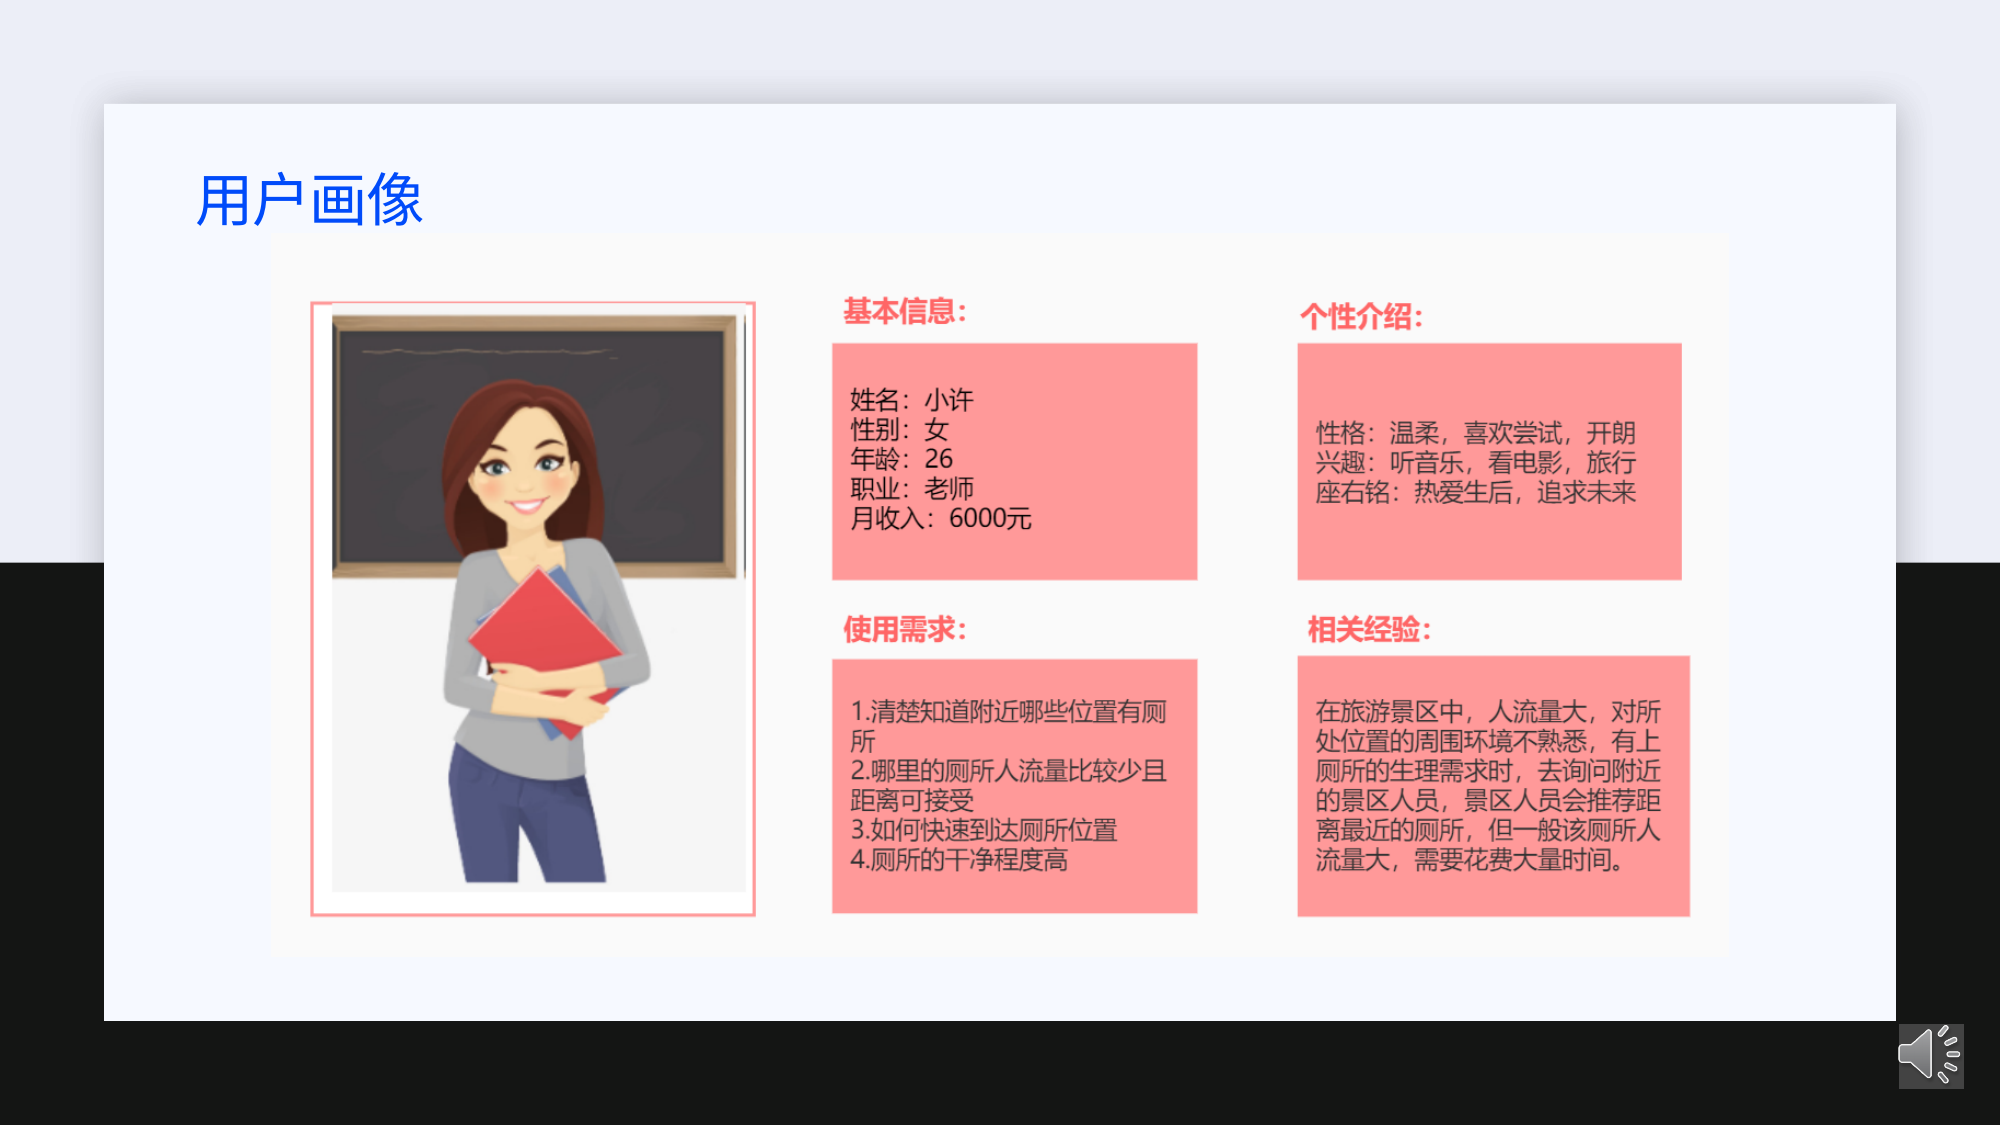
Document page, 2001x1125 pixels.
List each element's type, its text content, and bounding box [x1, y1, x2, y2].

title 用户画像 [180, 154, 1830, 251]
picture [1897, 1022, 1966, 1091]
picture [270, 233, 1730, 957]
